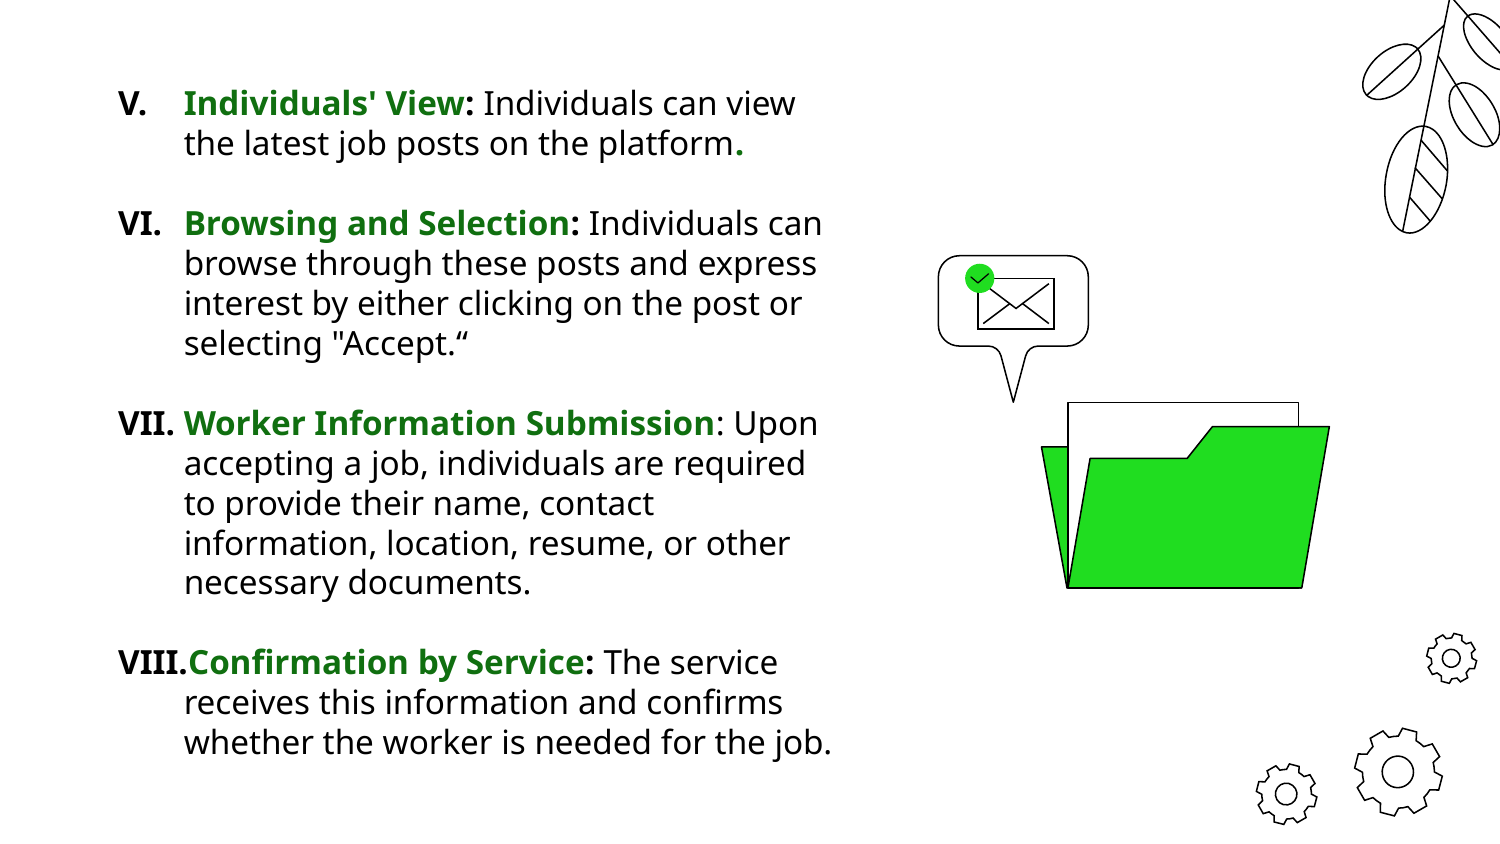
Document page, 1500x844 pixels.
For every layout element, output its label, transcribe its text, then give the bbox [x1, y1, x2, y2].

list Individuals' View: Individuals can view the latest job posts on the platform. Browsing and Selection: Individuals can browse through these posts and express interest by either clicking on the post or selecting "Accept.“ Worker Information Submission: Upon accepting a job, individuals are required to provide their name, contact information, location, resume, or other necessary documents. Confirmation by Service: The service receives this information and confirms whether the worker is needed for the job. [118, 0, 844, 844]
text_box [938, 255, 1089, 403]
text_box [1041, 402, 1330, 589]
